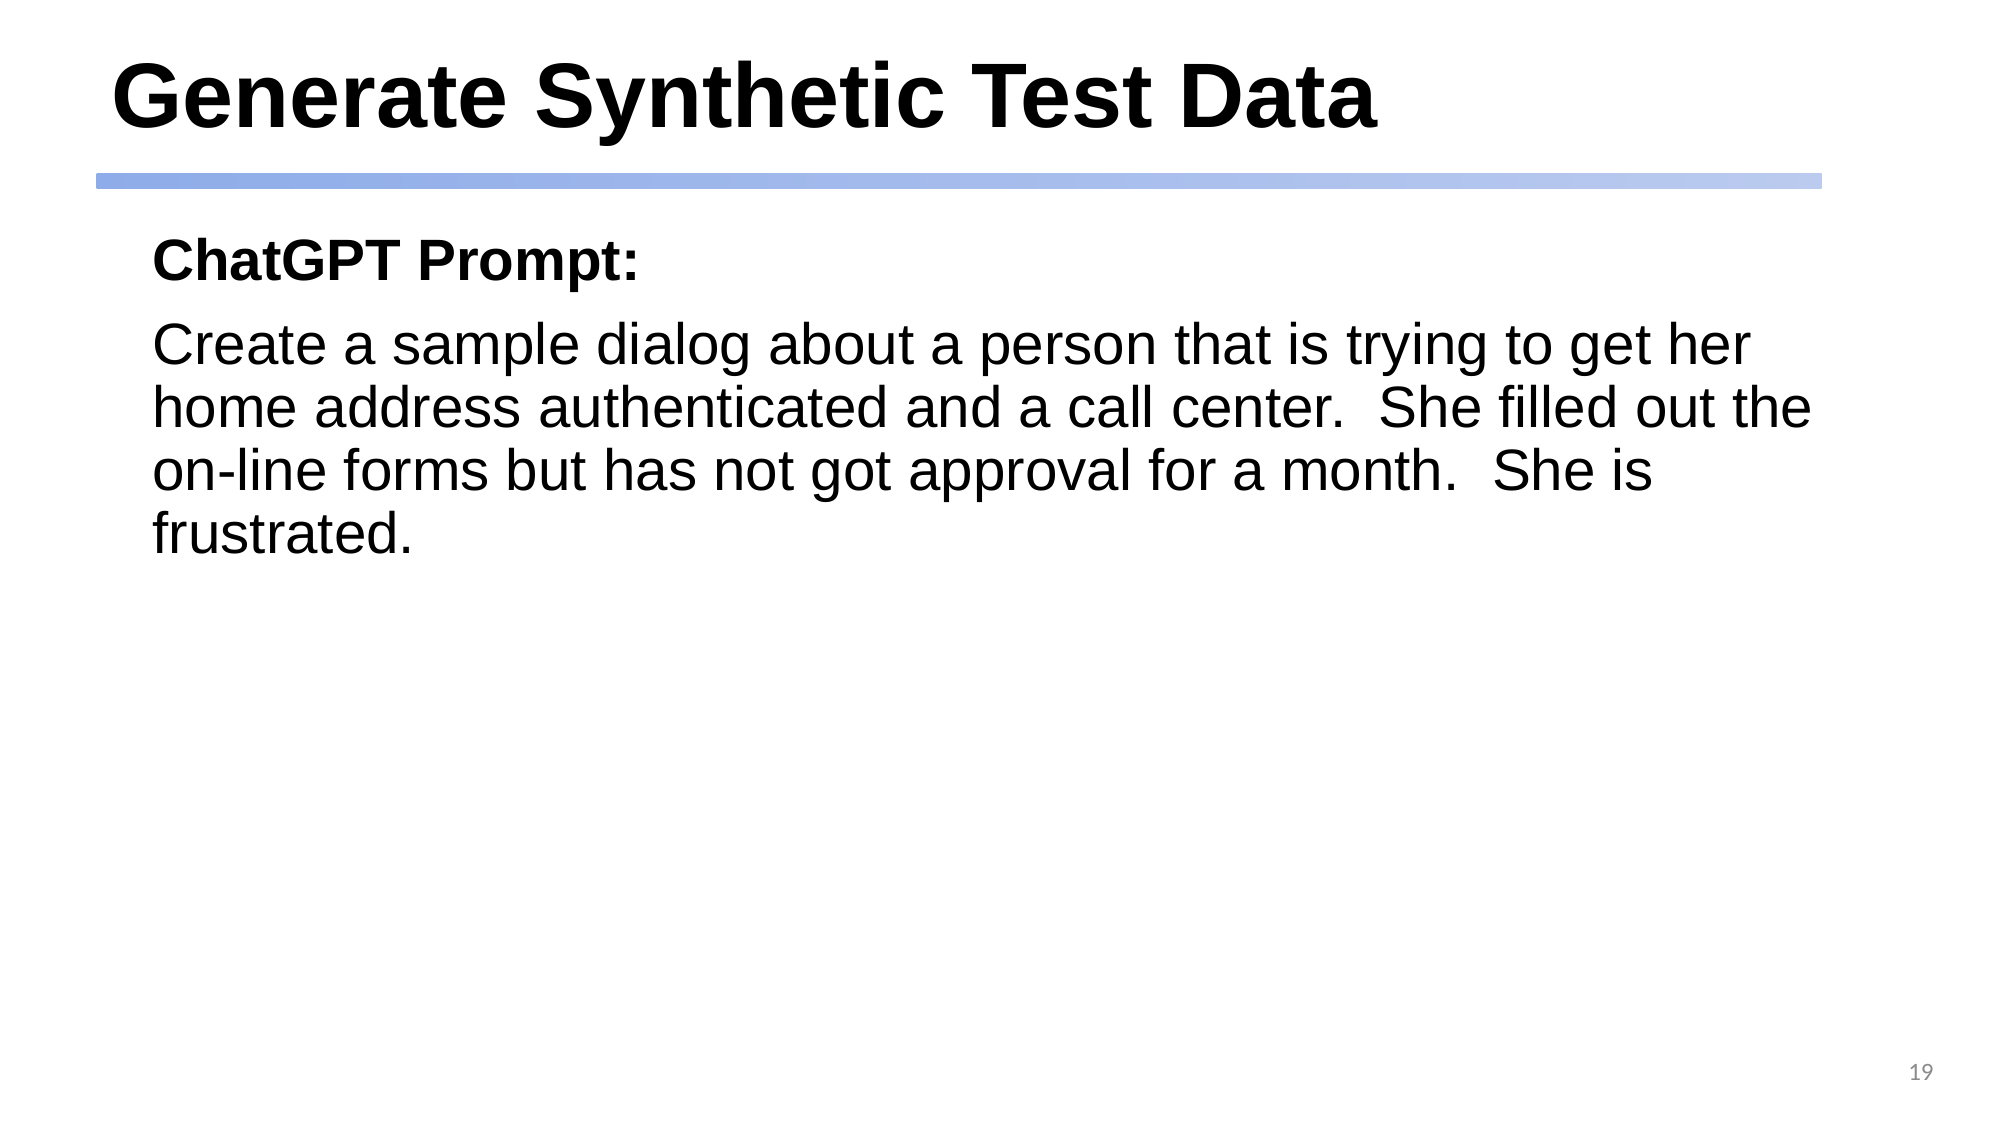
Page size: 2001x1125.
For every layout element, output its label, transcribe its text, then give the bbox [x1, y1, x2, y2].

list ChatGPT Prompt: Create a sample dialog about a person that is trying to get her home address authenticated and a call center. She filled out the on-line forms but has not got approval for a month. She is frustrated. [137, 222, 1863, 937]
title Generate Synthetic Test Data [96, 26, 1822, 169]
slide_number 19 [1498, 1040, 1949, 1101]
